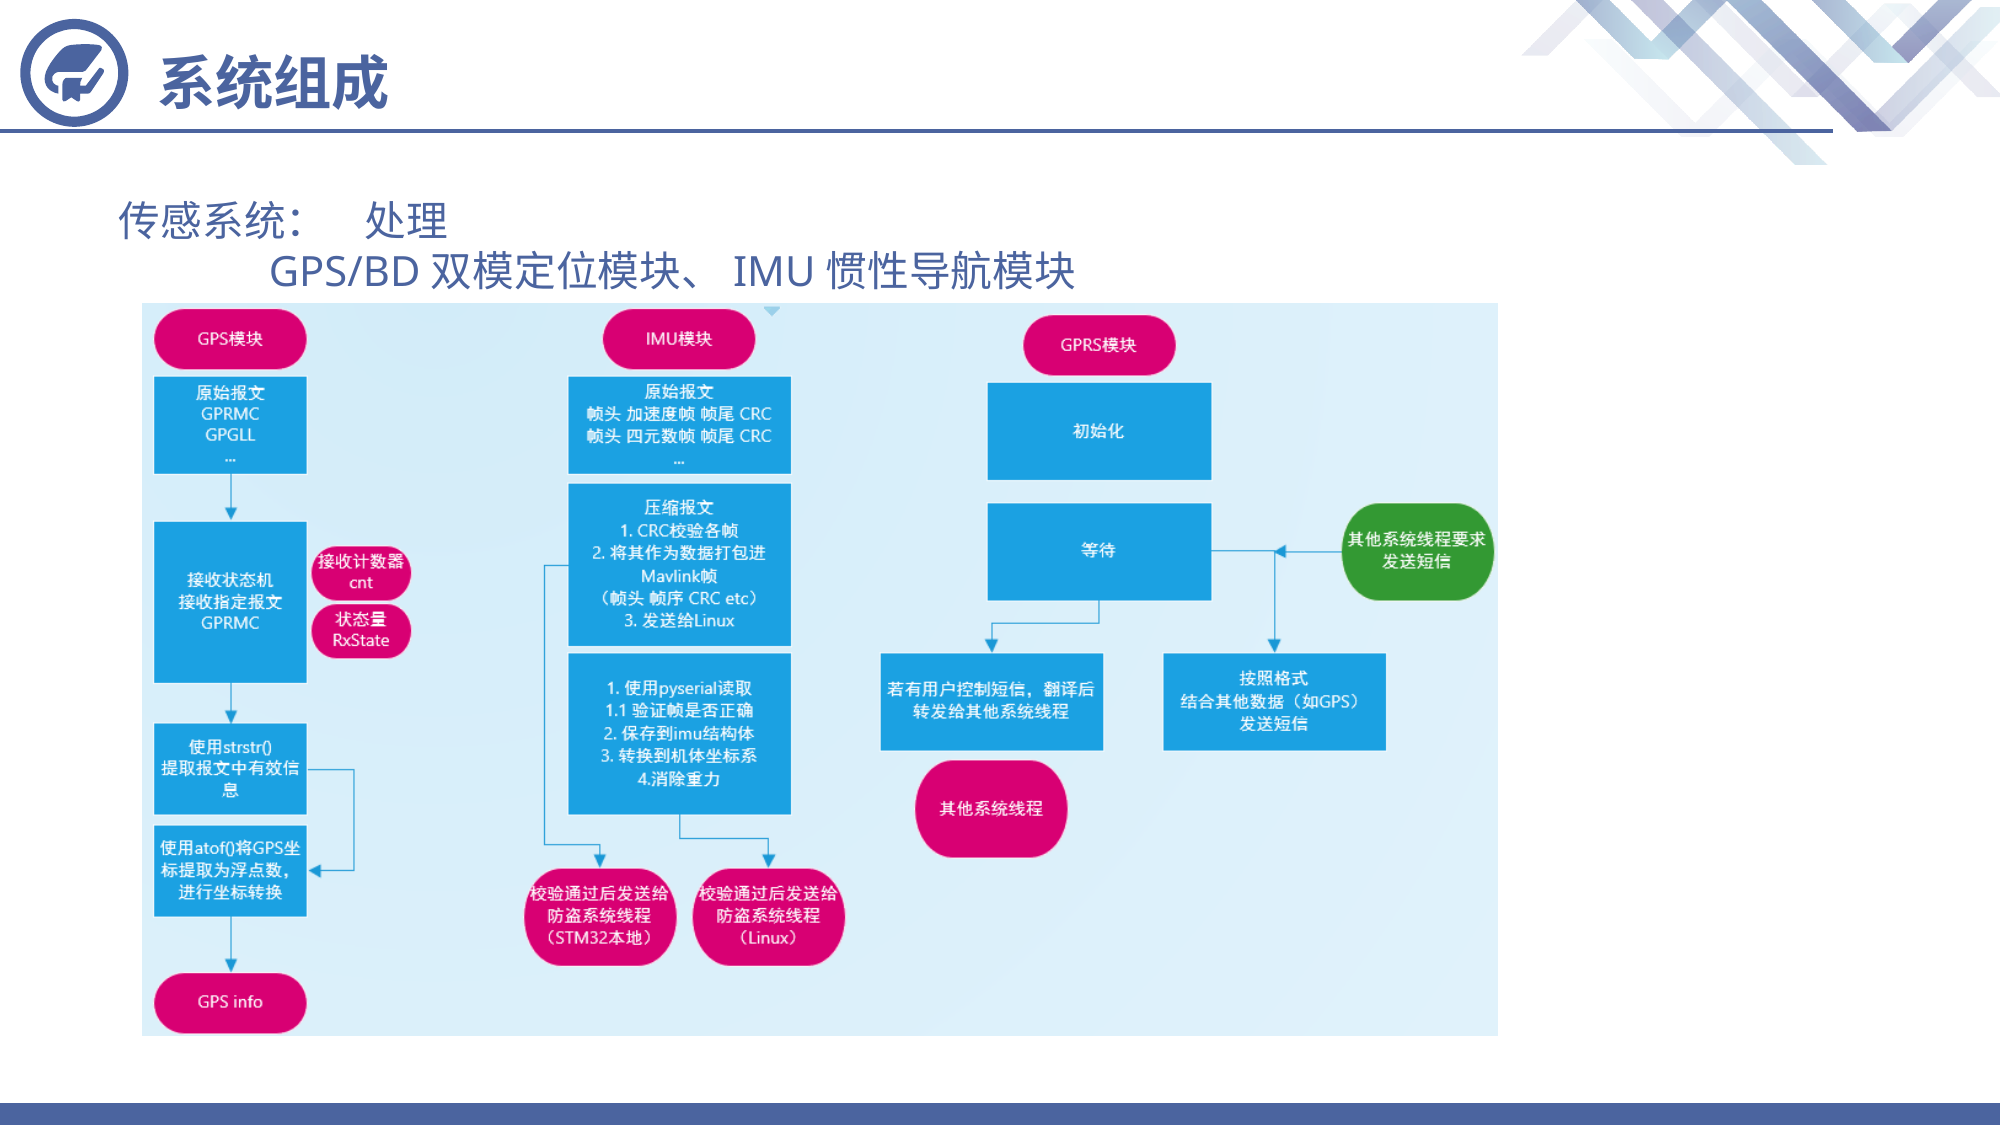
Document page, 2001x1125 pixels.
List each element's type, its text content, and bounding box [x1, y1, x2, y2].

text_box 传感系统： 处理 GPS/BD双模定位模块、IMU惯性导航模块 [104, 187, 1509, 303]
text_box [21, 20, 127, 126]
text_box 系统组成 [142, 4, 888, 124]
picture [1412, 0, 2000, 166]
text_box [0, 1102, 2000, 1125]
picture [142, 303, 1498, 1036]
